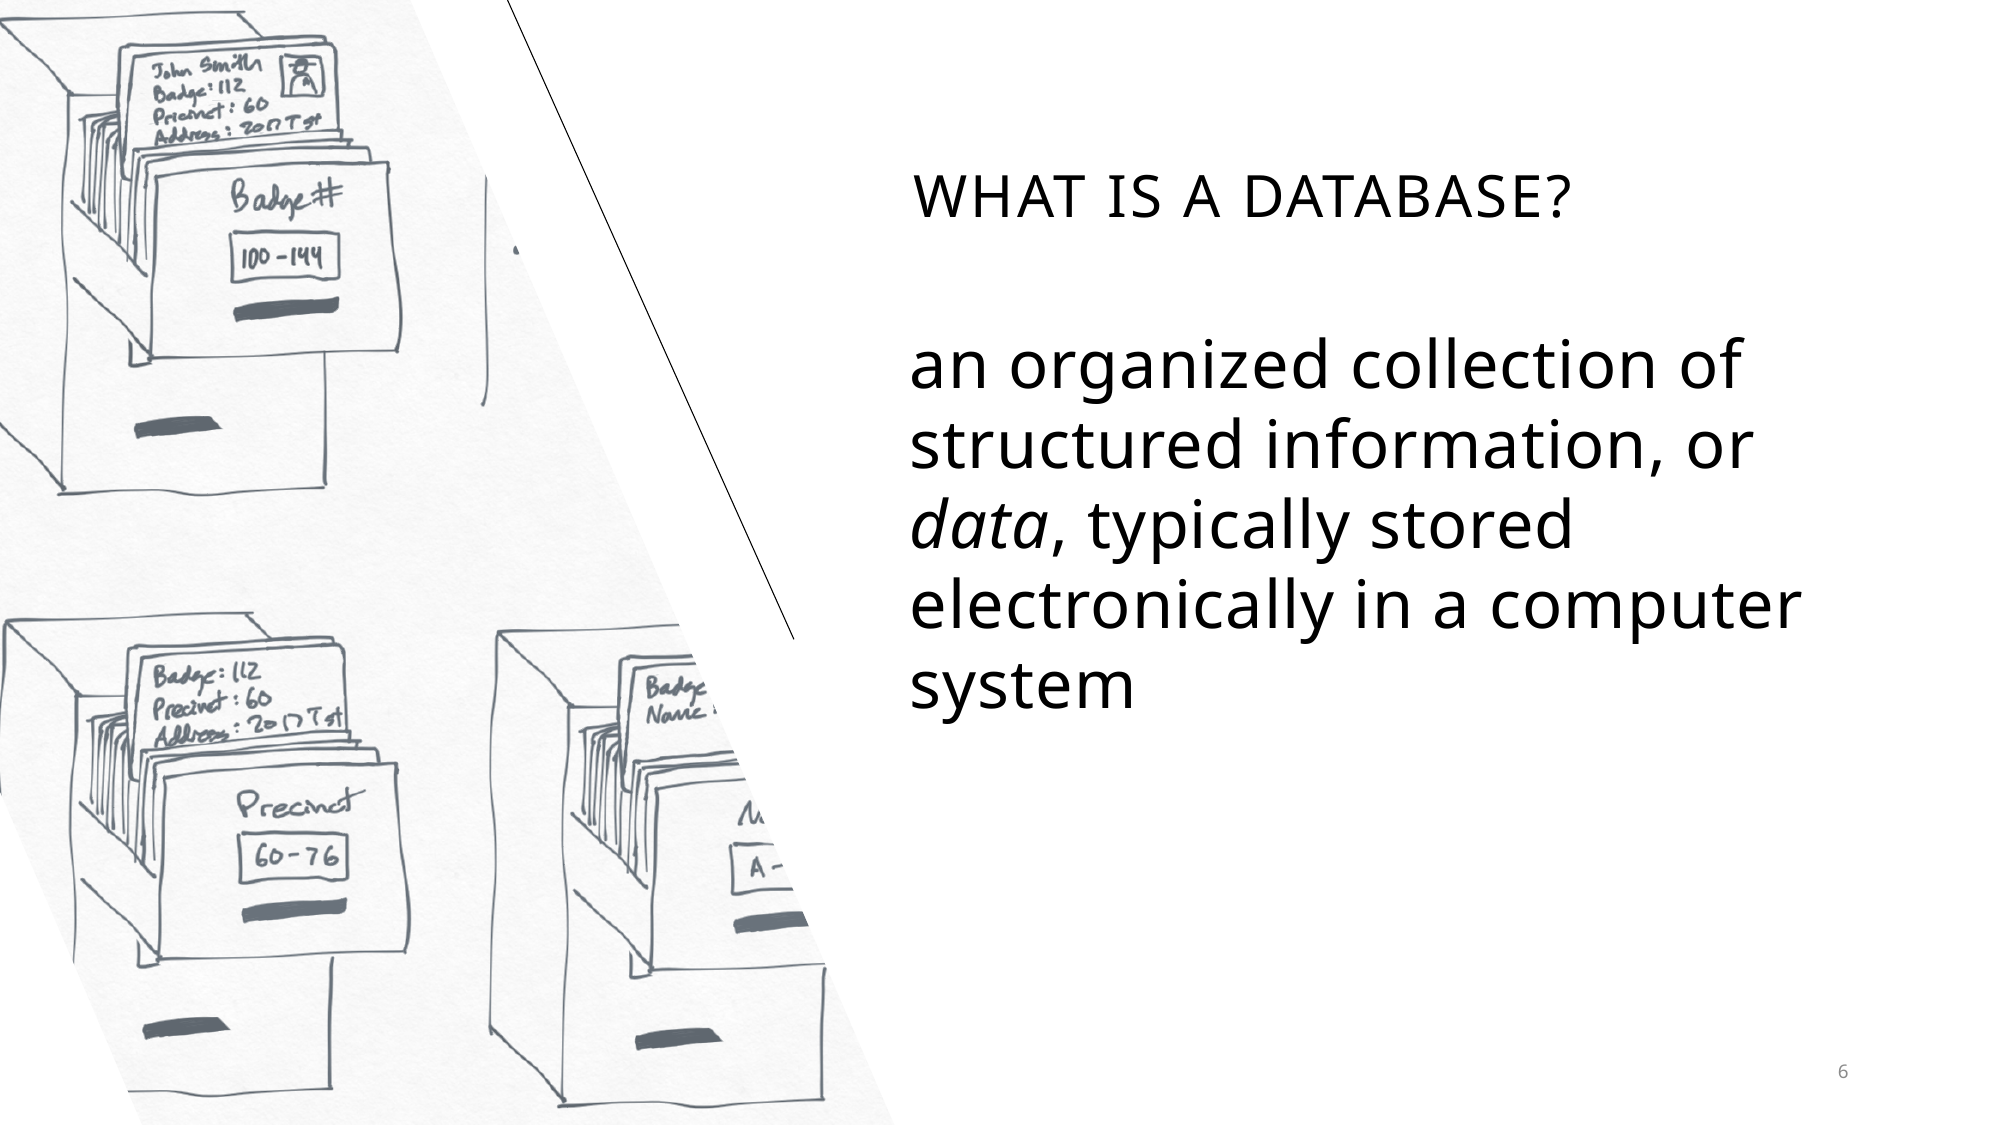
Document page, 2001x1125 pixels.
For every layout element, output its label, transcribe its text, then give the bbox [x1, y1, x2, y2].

picture [0, 0, 895, 1125]
list an organized collection of structured information, or data, typically stored electronically in a computer system [895, 321, 1864, 739]
slide_number 6 [1701, 1042, 1864, 1103]
title What is a database? [898, 93, 1864, 238]
